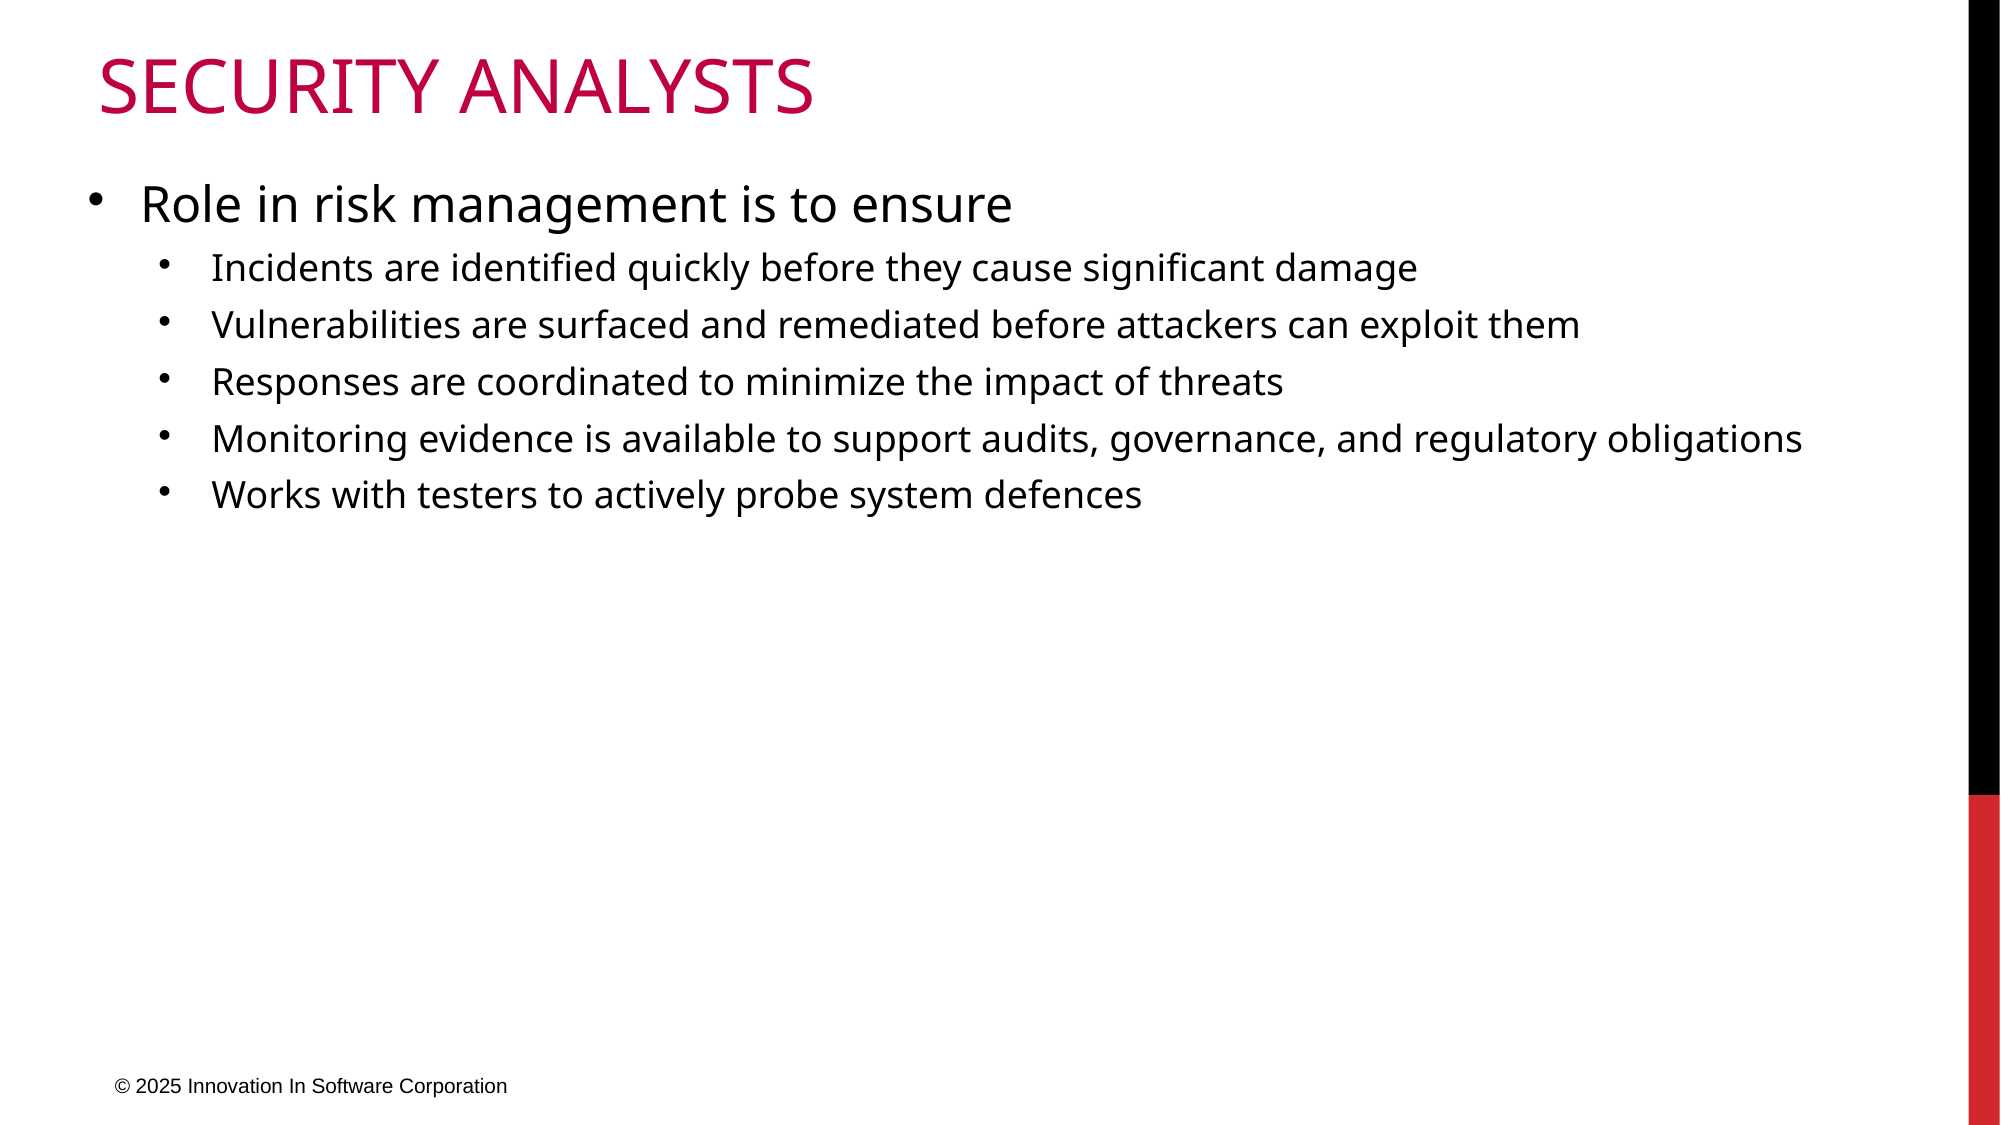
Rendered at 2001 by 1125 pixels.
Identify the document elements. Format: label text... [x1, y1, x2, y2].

title Security Analysts [98, 0, 2000, 186]
footer © 2025 Innovation In Software Corporation [99, 1065, 850, 1112]
list Role in risk management is to ensure Incidents are identified quickly before they cause significant damage Vulnerabilities are surfaced and remediated before attackers can exploit them Responses are coordinated to minimize the impact of threats Monitoring evidence is available to support audits, governance, and regulatory obligations Works with testers to actively probe system defences [69, 172, 1874, 1001]
